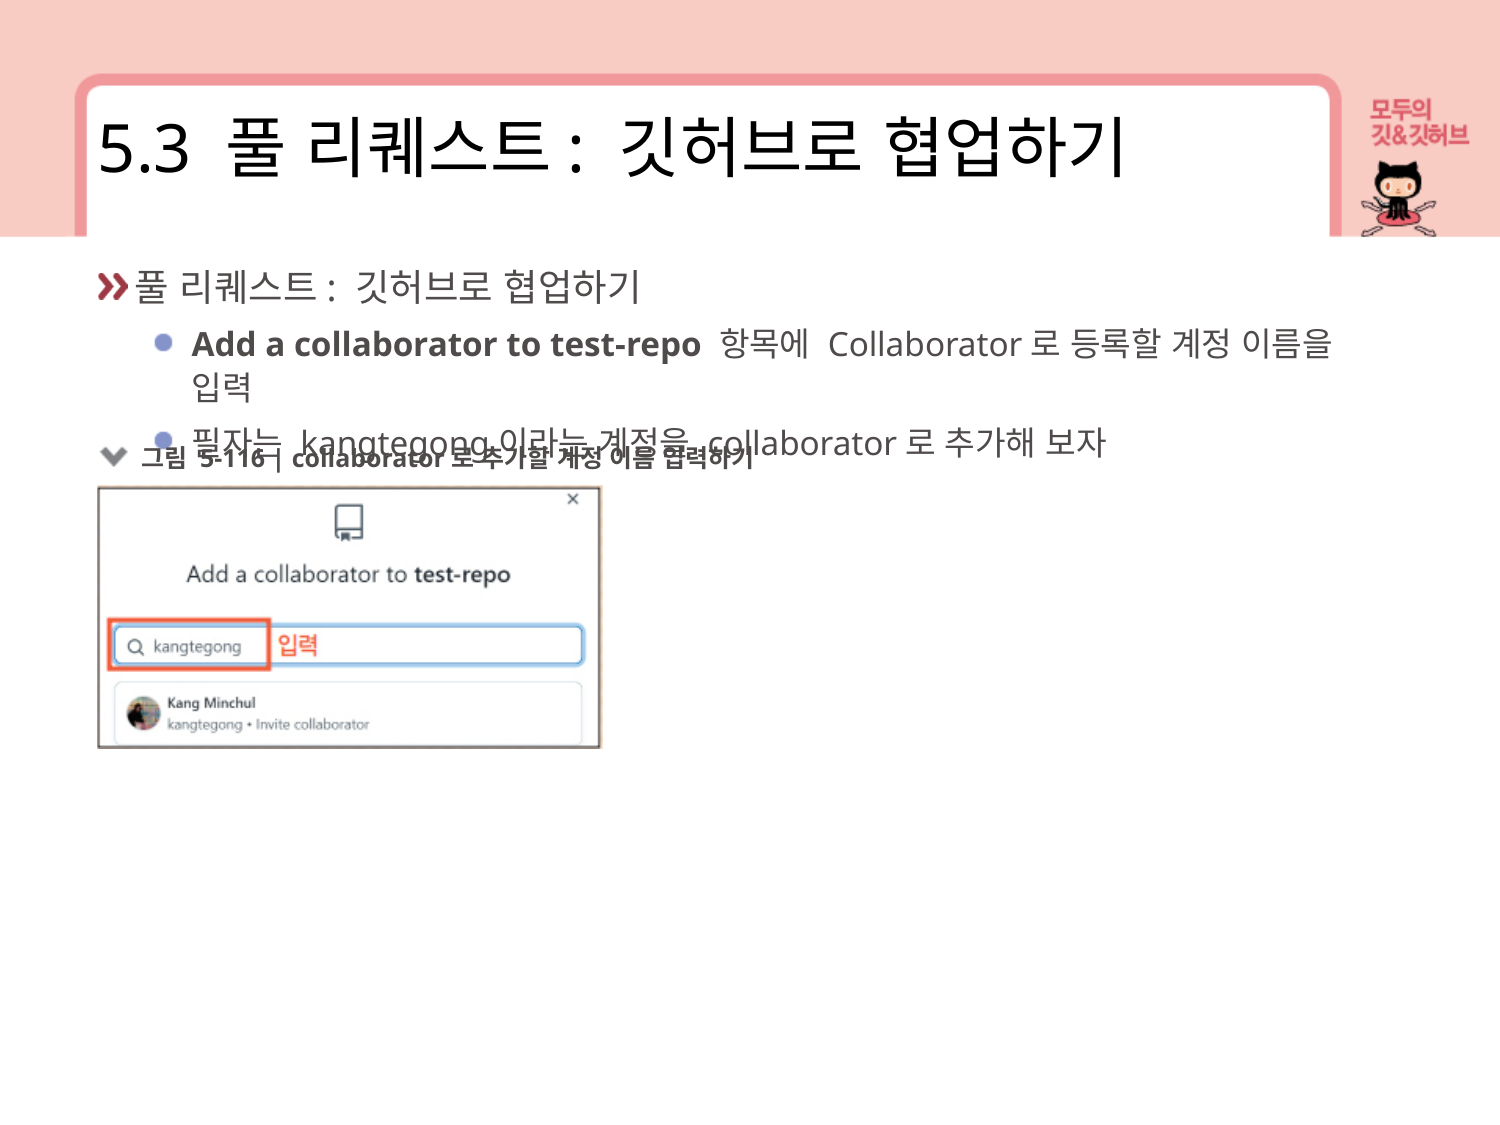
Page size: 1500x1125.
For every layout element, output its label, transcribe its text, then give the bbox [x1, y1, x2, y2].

text_box 5.3 풀 리퀘스트: 깃허브로 협업하기 [82, 61, 1413, 193]
text_box 풀 리퀘스트: 깃허브로 협업하기 Add a collaborator to test-repo 항목에 Collaborator로 등록할 계정 이름을 입력 필자는 kangtegong이라는 계정을 collaborator로 추가해 보자 [82, 252, 1413, 1067]
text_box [97, 432, 1374, 479]
picture [0, 0, 1500, 1125]
